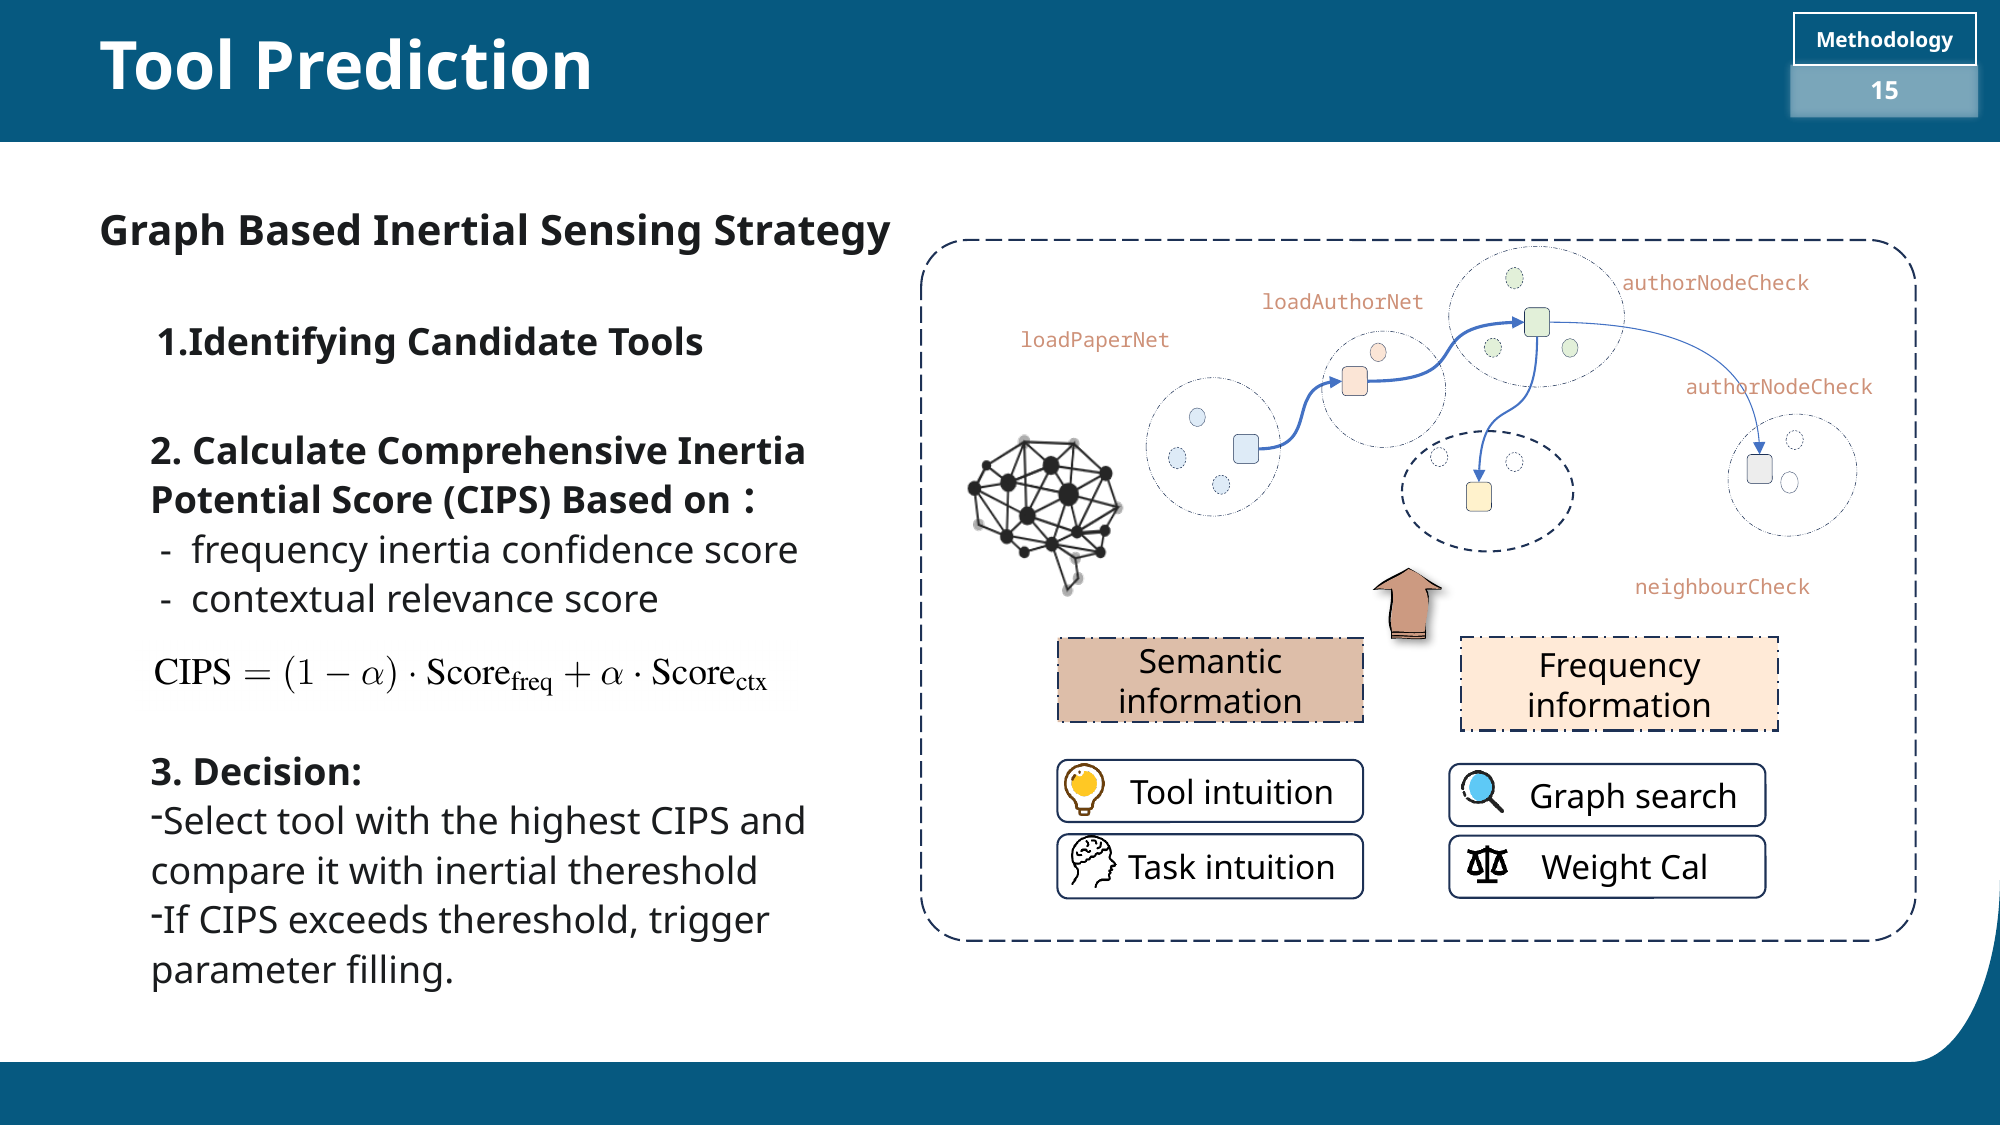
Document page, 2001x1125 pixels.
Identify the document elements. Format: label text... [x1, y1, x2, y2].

text_box Methodology [1793, 13, 1976, 65]
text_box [1435, 380, 1549, 439]
picture [1461, 770, 1504, 813]
text_box 2. Calculate Comprehensive Inertia Potential Score (CIPS) Based on： - frequency inertia confidence score - contextual relevance score [135, 415, 862, 628]
text_box [920, 238, 1917, 942]
picture [1067, 835, 1120, 888]
text_box Task intuition [1056, 833, 1365, 900]
text_box 1.Identifying Candidate Tools [141, 310, 720, 371]
text_box Graph search [1448, 762, 1767, 828]
text_box loadAuthorNet [1247, 267, 1453, 322]
text_box Weight Cal [1448, 834, 1767, 899]
text_box [1321, 333, 1435, 449]
text_box [0, 0, 2000, 143]
text_box [1157, 376, 1282, 518]
text_box Graph Based Inertial Sensing Strategy [84, 196, 945, 262]
text_box 15 [1797, 70, 1972, 113]
text_box [1790, 64, 1979, 118]
picture [1462, 841, 1511, 889]
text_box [1549, 322, 1760, 455]
text_box [1400, 439, 1575, 553]
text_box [1258, 381, 1343, 449]
text_box authorNodeCheck [1607, 247, 1859, 302]
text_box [1367, 322, 1525, 382]
picture [135, 640, 798, 711]
text_box [1372, 567, 1442, 640]
text_box [1453, 245, 1626, 380]
text_box Frequency information [1460, 636, 1779, 732]
text_box [1727, 413, 1858, 538]
picture [940, 406, 1162, 628]
text_box Semantic information [1057, 637, 1364, 723]
text_box 3. Decision: Select tool with the highest CIPS and compare it with inertial thereshold If CIPS exceeds thereshold, trigger parameter filling. [135, 736, 877, 999]
text_box Tool Prediction [84, 15, 1424, 136]
text_box [0, 877, 2000, 1125]
text_box Tool intuition [1056, 758, 1365, 824]
picture [1057, 763, 1111, 816]
text_box loadPaperNet [1005, 305, 1206, 360]
text_box authorNodeCheck [1760, 352, 1933, 407]
